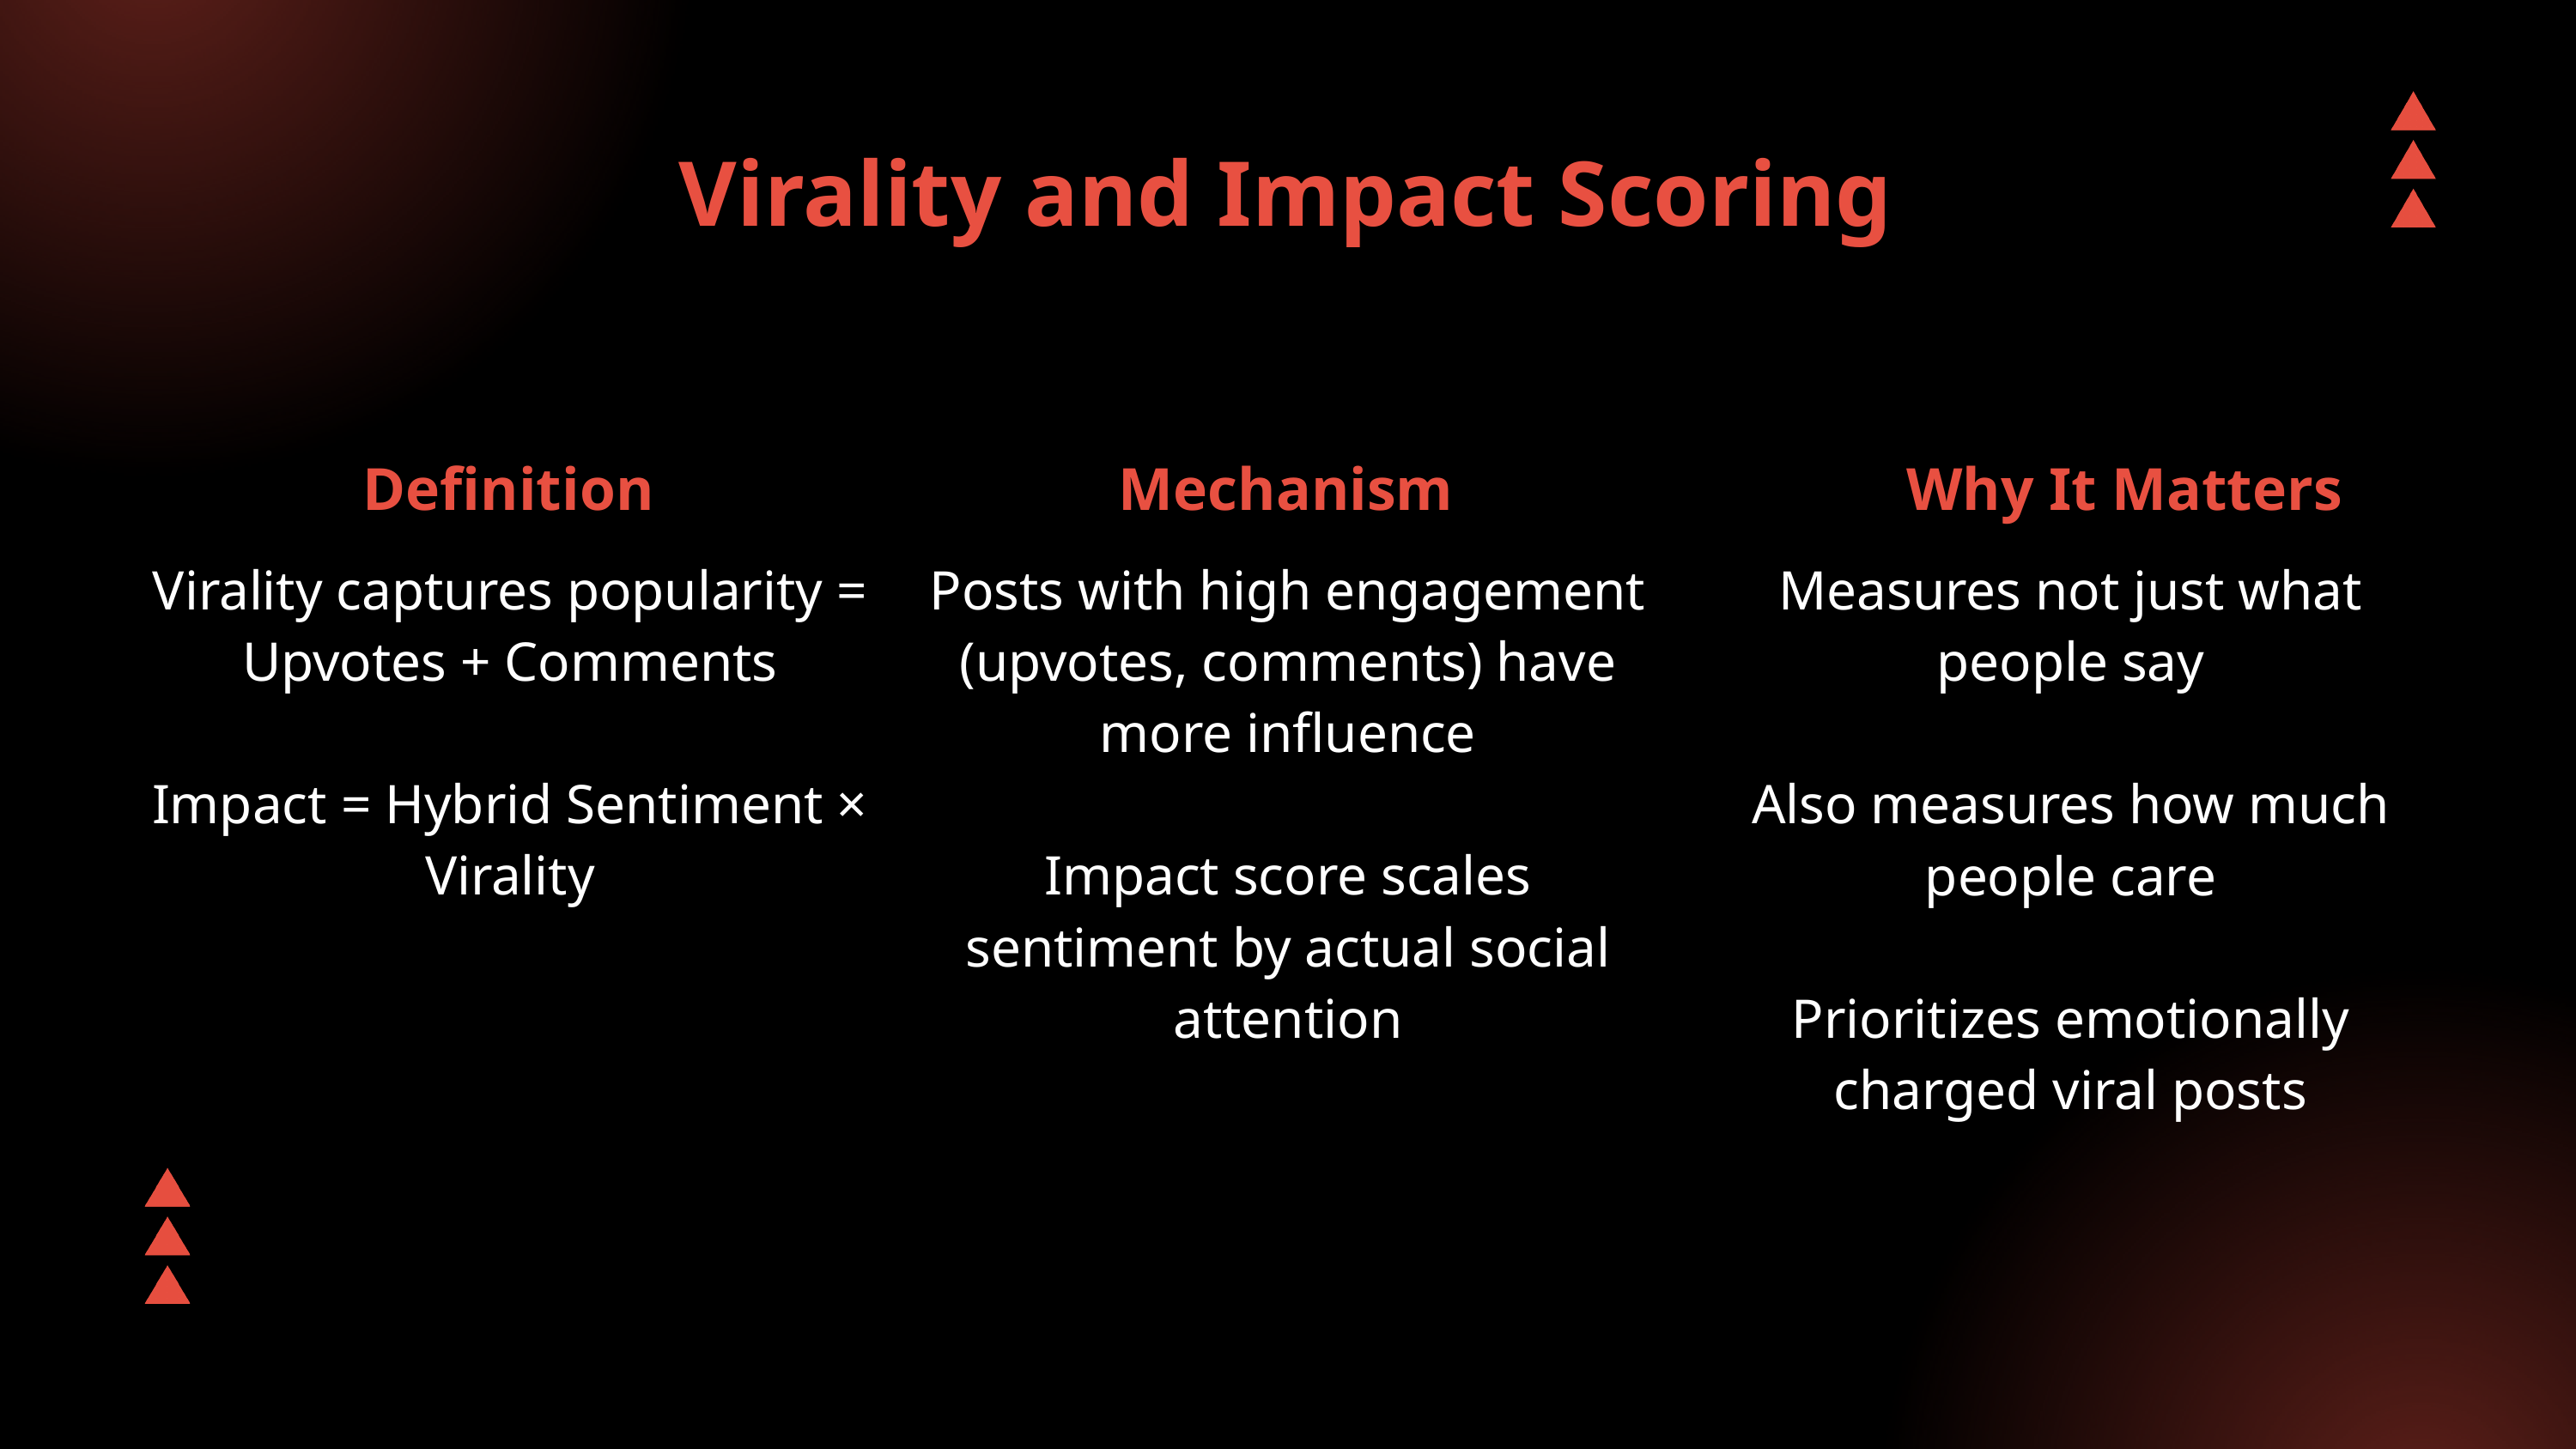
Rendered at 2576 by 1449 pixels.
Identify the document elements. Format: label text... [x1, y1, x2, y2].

text_box Definition [302, 444, 714, 523]
text_box [144, 1167, 191, 1304]
text_box Why It Matters [1858, 444, 2391, 523]
text_box Mechanism [1080, 444, 1492, 523]
text_box Measures not just what people say Also measures how much people care Prioritizes emotionally charged viral posts [1705, 549, 2437, 1192]
text_box Virality captures popularity = Upvotes + Comments Impact = Hybrid Sentiment × Virality [144, 549, 876, 978]
text_box [2391, 91, 2436, 227]
text_box Posts with high engagement (upvotes, comments) have more influence Impact score scales sentiment by actual social attention [922, 549, 1654, 1121]
text_box [0, 0, 754, 536]
text_box Virality and Impact Scoring [646, 148, 1927, 245]
text_box [1822, 912, 2576, 1449]
